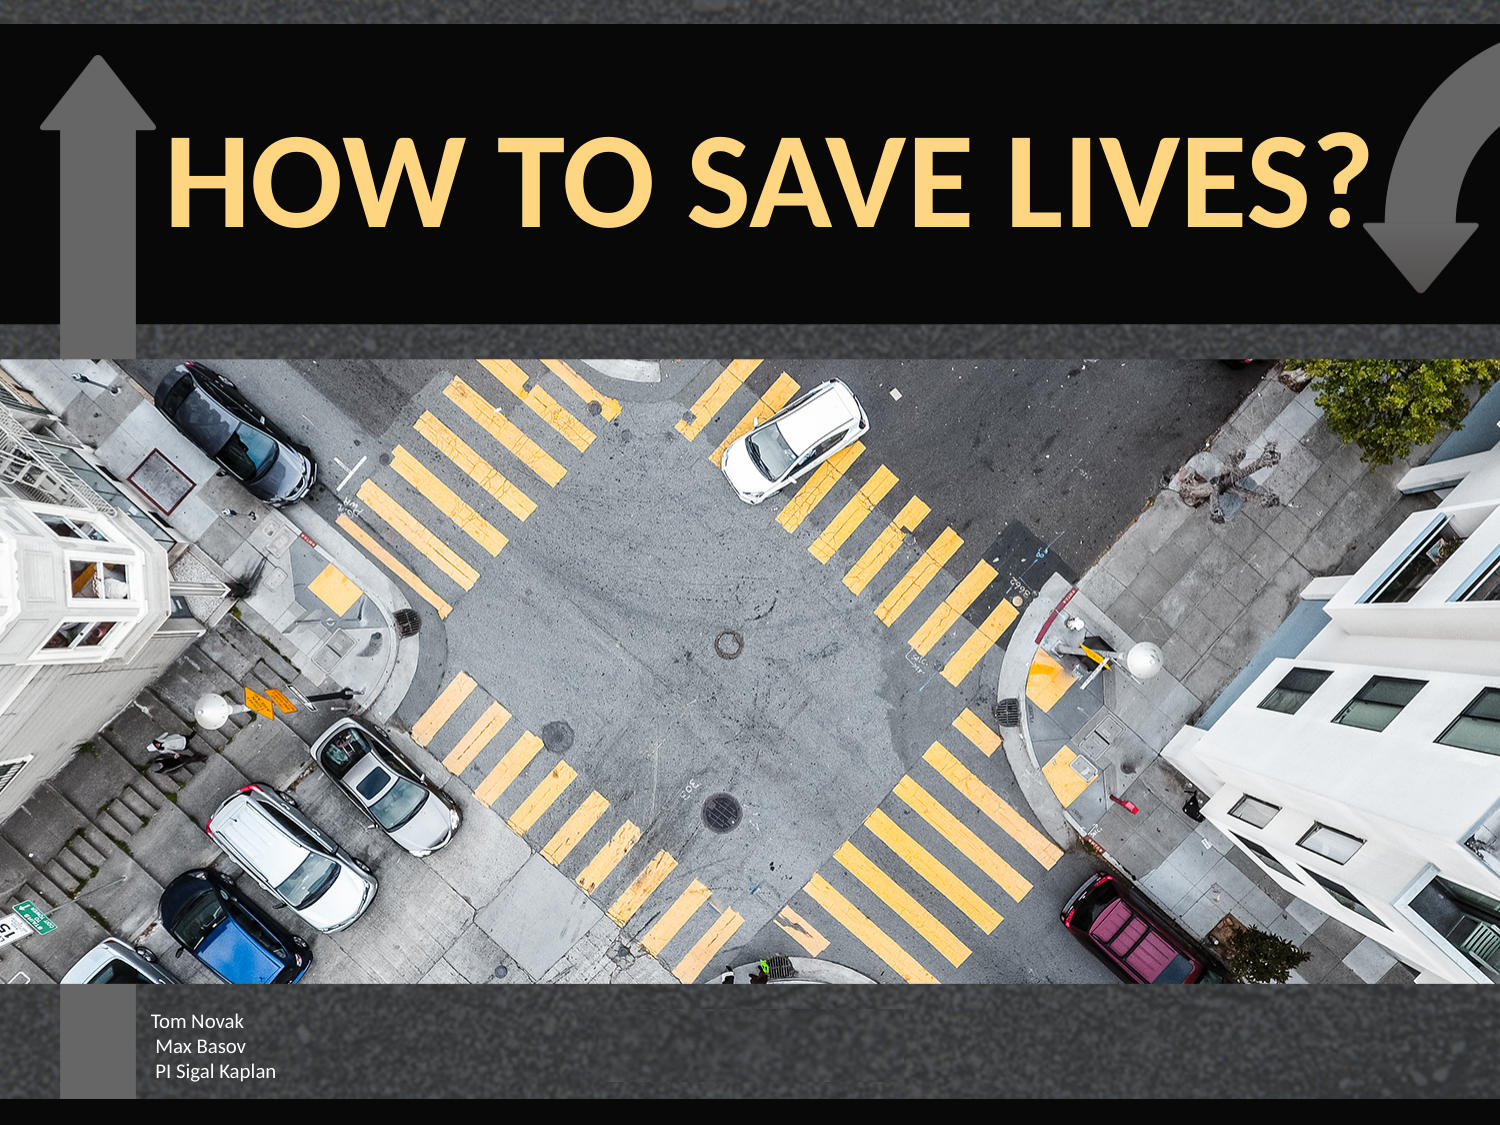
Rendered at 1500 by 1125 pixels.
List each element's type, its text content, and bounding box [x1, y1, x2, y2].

picture [0, 0, 1500, 1125]
text_box Tom Novak Max Basov PI Sigal Kaplan [135, 1000, 312, 1091]
title HOW TO SAVE LIVES? [146, 82, 1394, 264]
